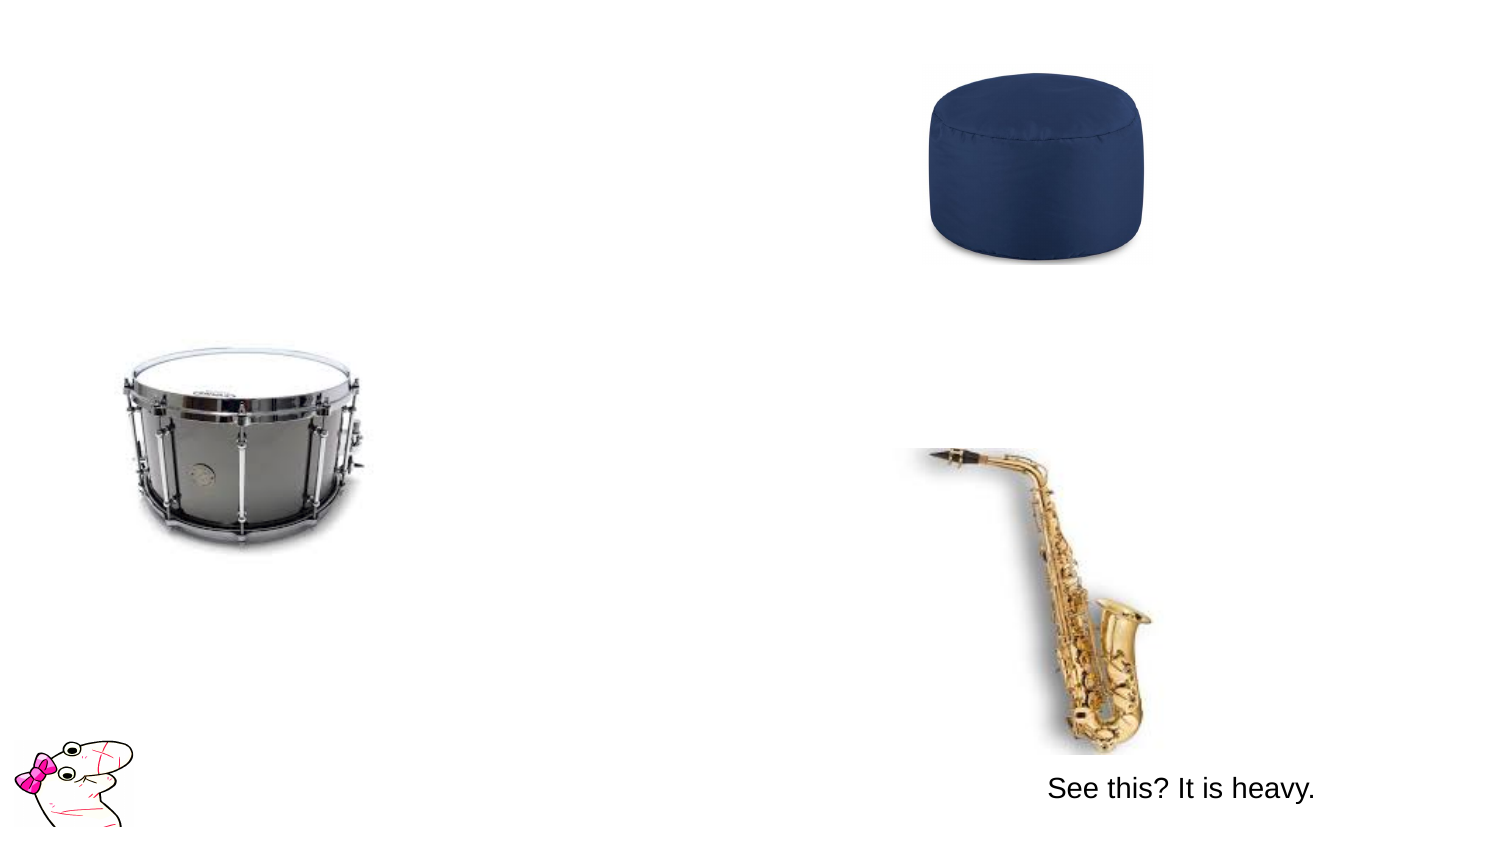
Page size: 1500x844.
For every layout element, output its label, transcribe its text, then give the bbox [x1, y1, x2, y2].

picture [13, 739, 134, 827]
picture [47, 317, 434, 575]
picture [921, 63, 1153, 266]
text_box See this? It is heavy. [1032, 754, 1423, 820]
picture [888, 447, 1196, 755]
